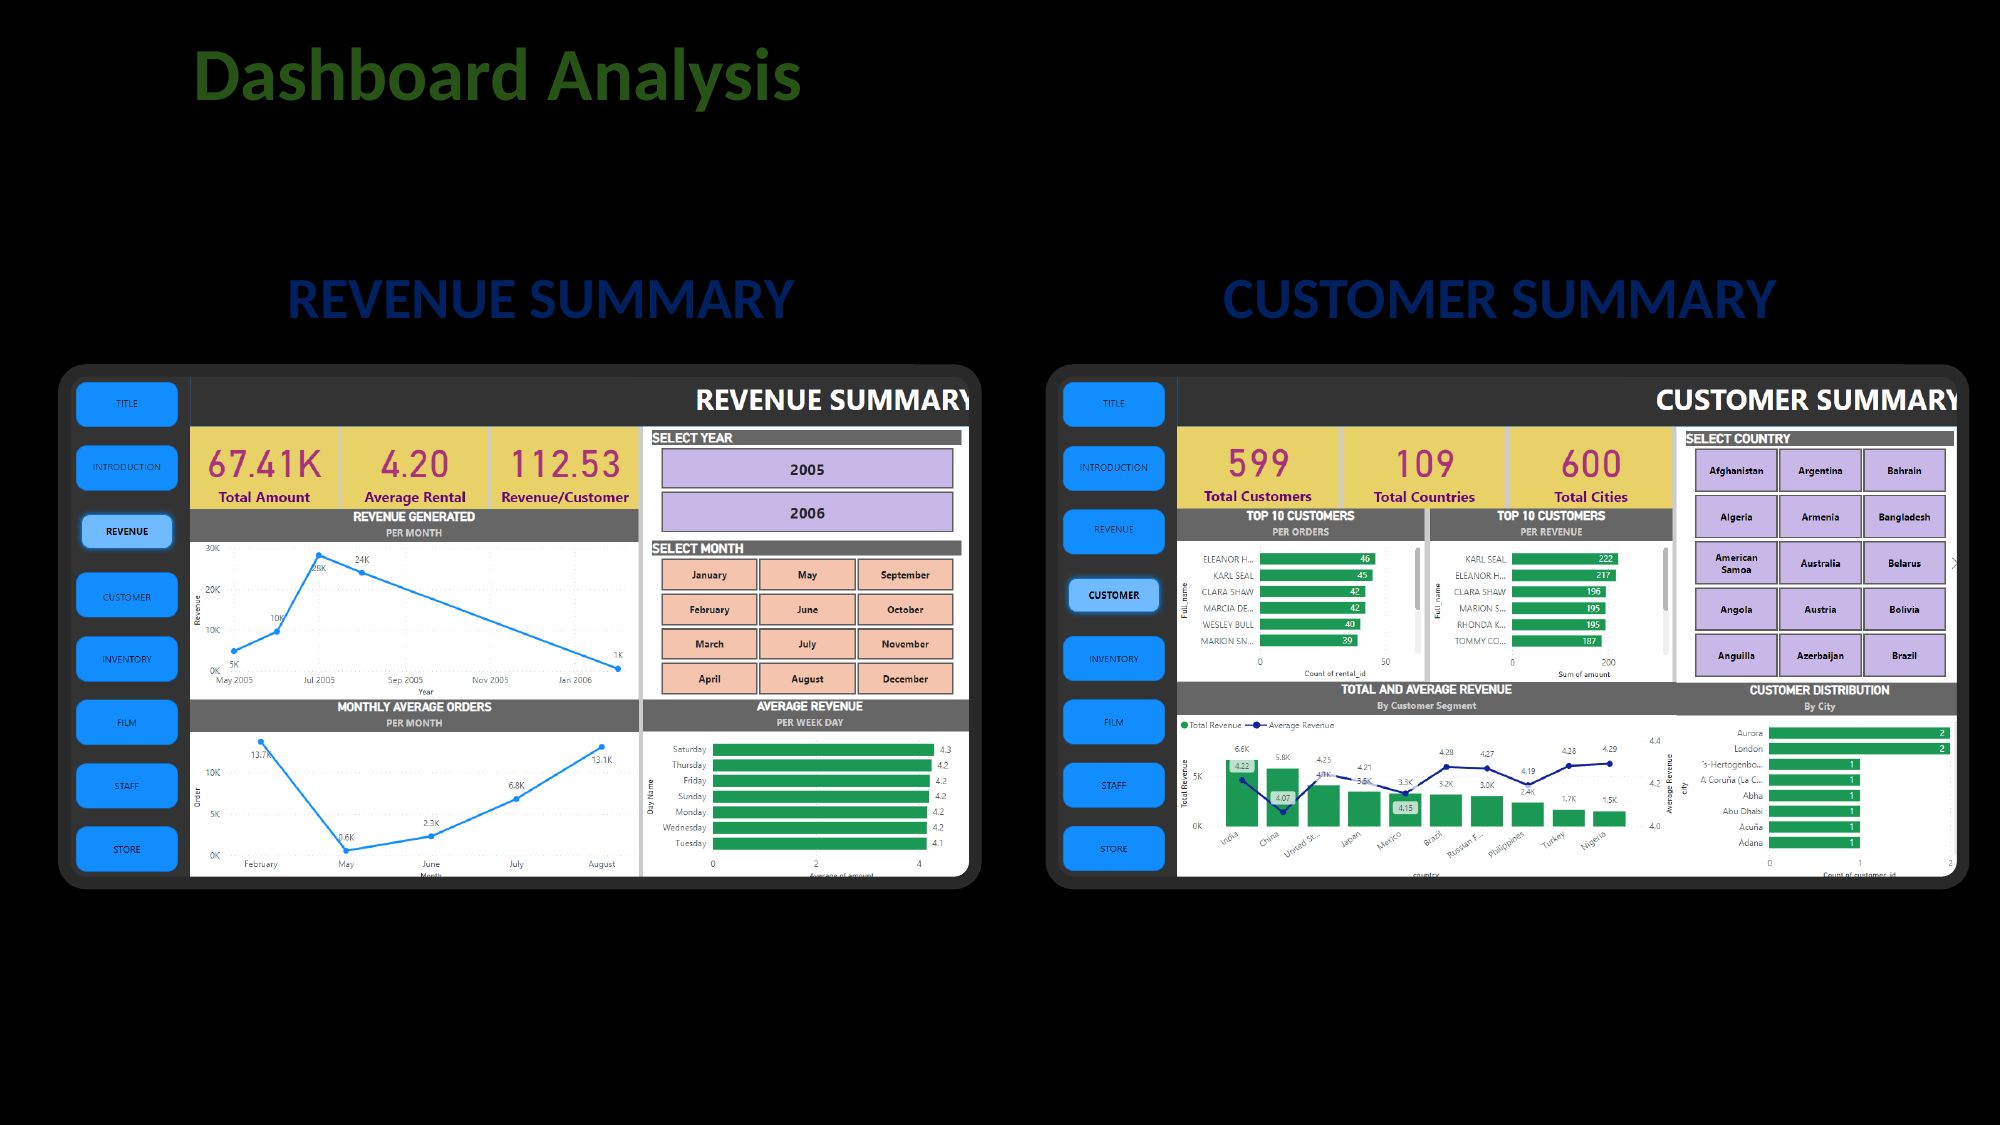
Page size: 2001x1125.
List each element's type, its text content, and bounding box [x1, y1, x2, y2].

title Dashboard Analysis [178, 31, 1822, 122]
picture [1051, 369, 1964, 884]
text_box REVENUE SUMMARY [242, 253, 841, 338]
text_box CUSTOMER SUMMARY [1200, 253, 1800, 338]
picture [63, 369, 976, 884]
